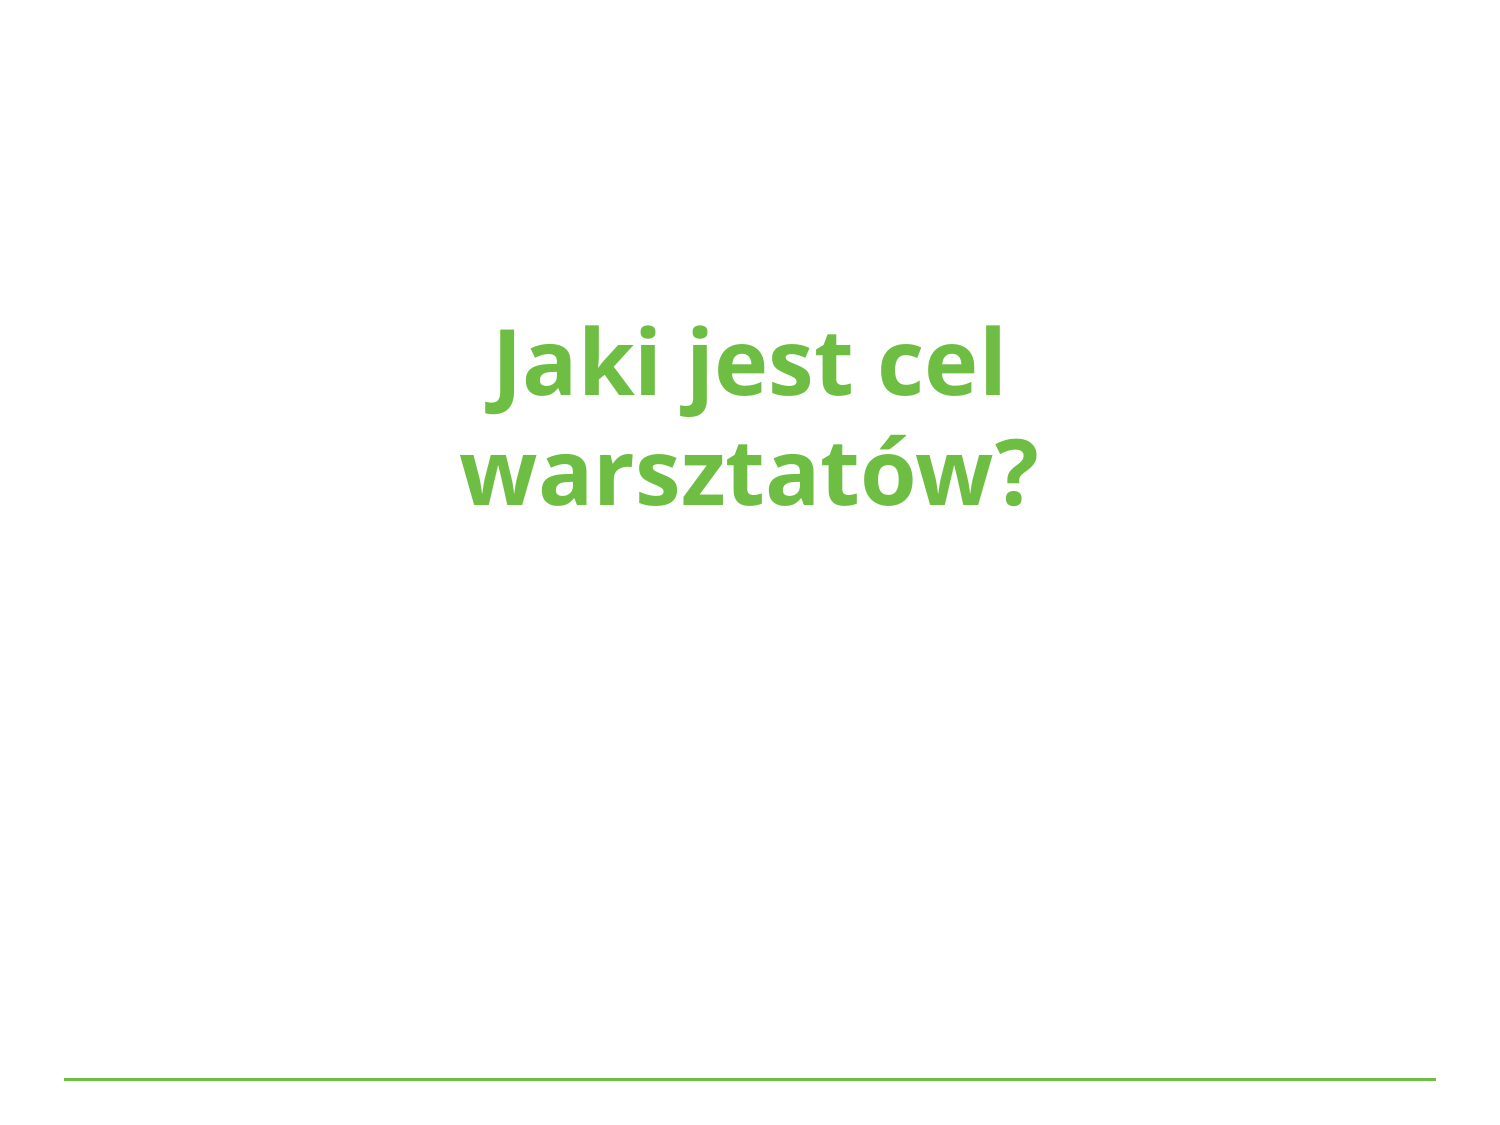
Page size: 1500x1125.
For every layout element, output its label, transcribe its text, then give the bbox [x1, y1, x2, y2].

text_box Jaki jest cel warsztatów? [199, 296, 1301, 423]
